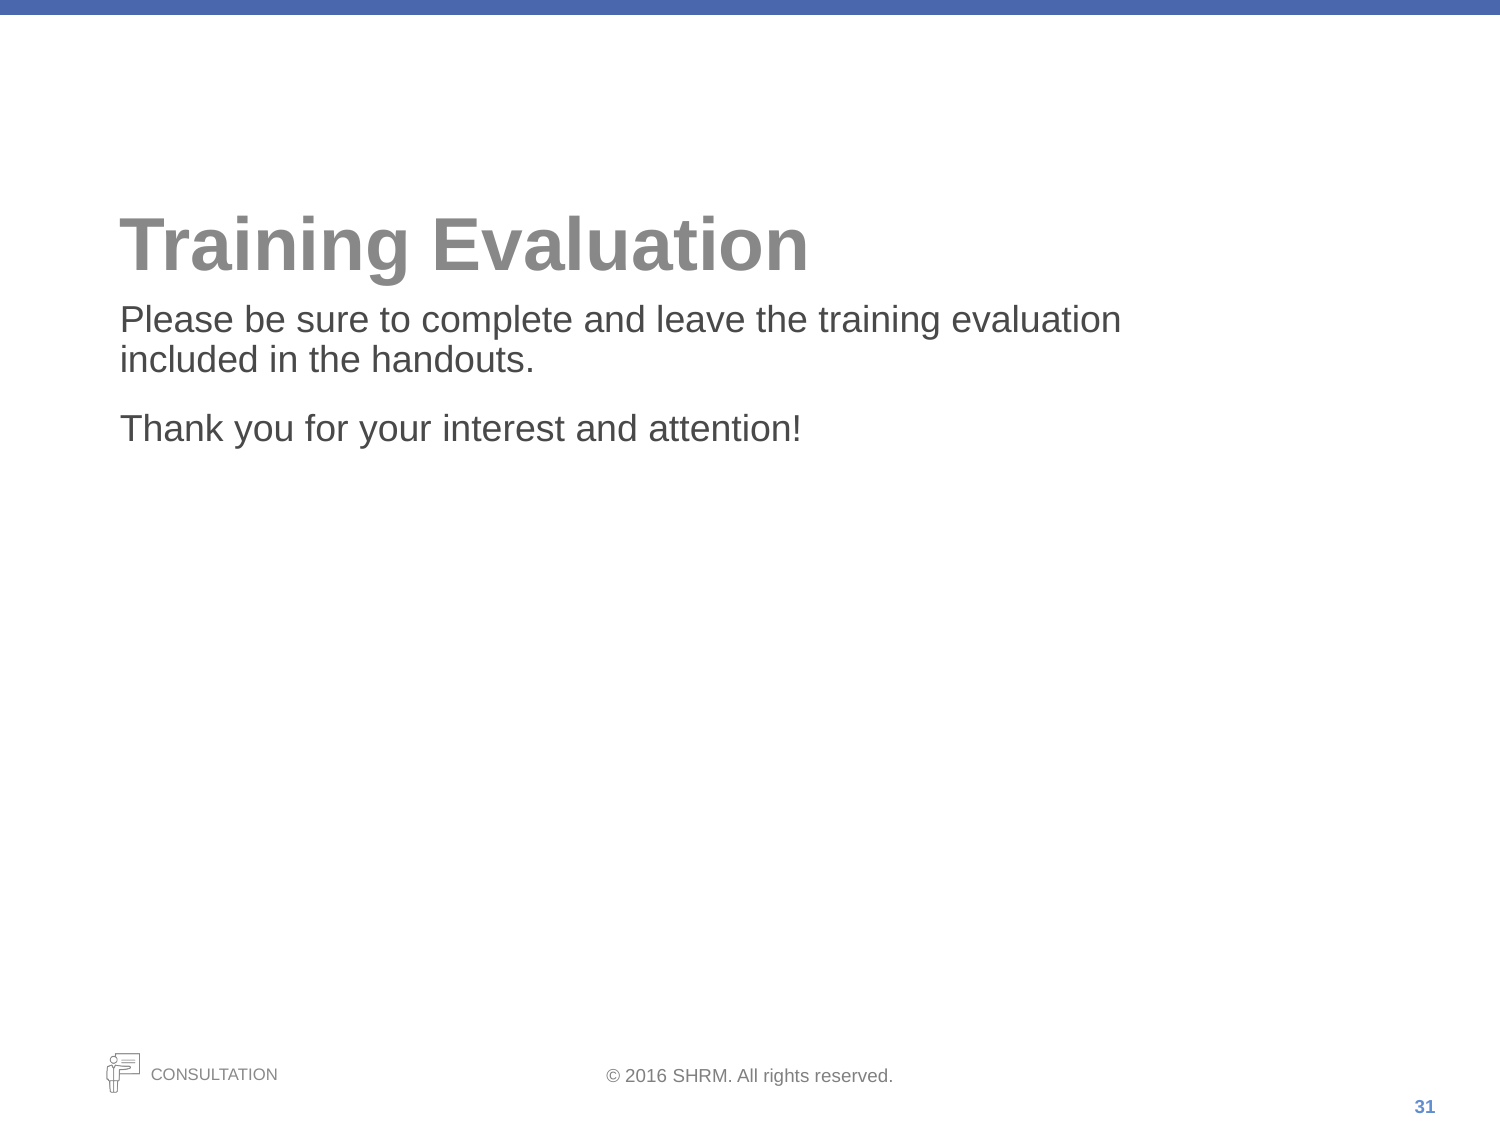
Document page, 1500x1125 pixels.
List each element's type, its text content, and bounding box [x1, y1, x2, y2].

title Training Evaluation [105, 104, 1403, 293]
slide_number 31 [1397, 1087, 1451, 1125]
list Please be sure to complete and leave the training evaluation included in the handouts. Thank you for your interest and attention! [105, 292, 1285, 1110]
